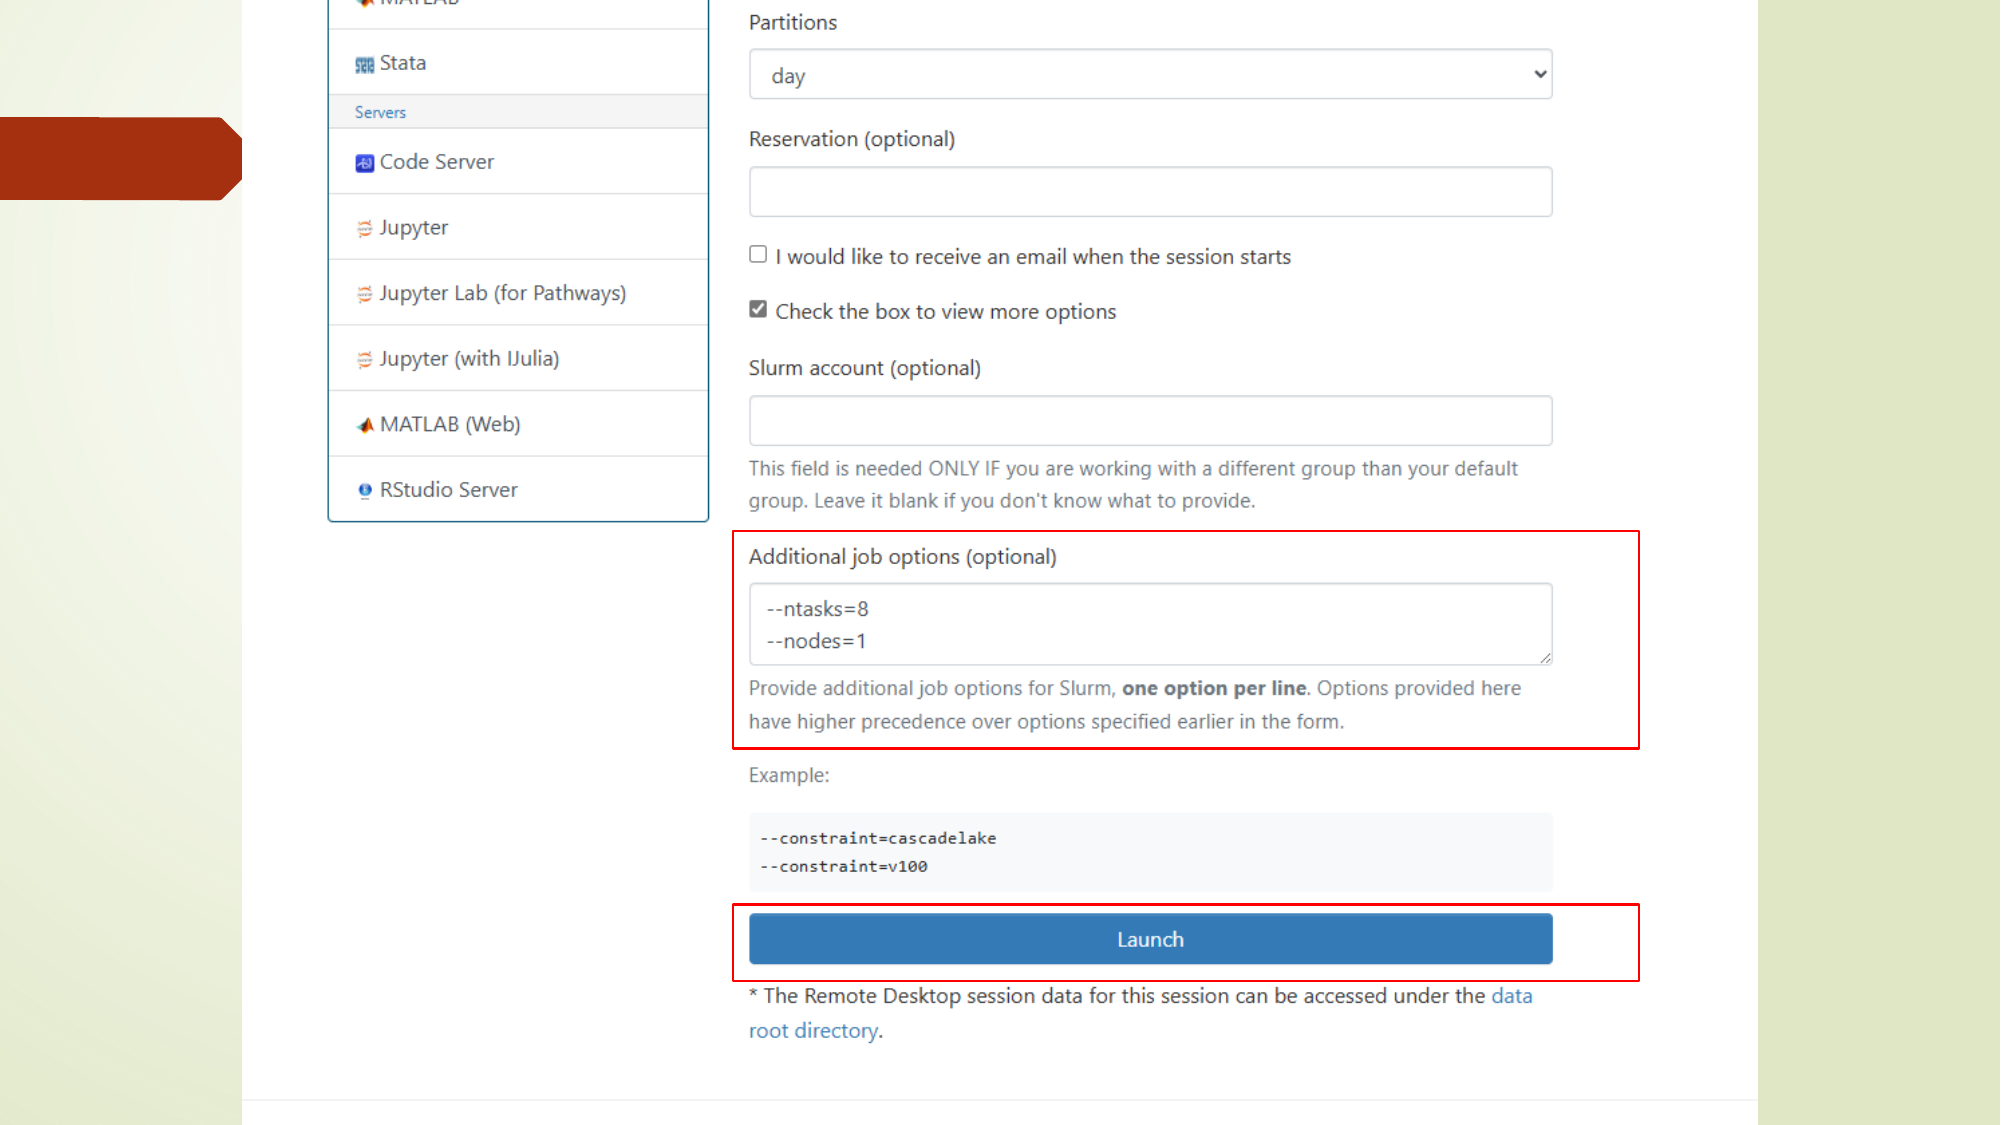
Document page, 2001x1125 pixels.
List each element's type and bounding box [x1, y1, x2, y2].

picture [242, 0, 1758, 1125]
